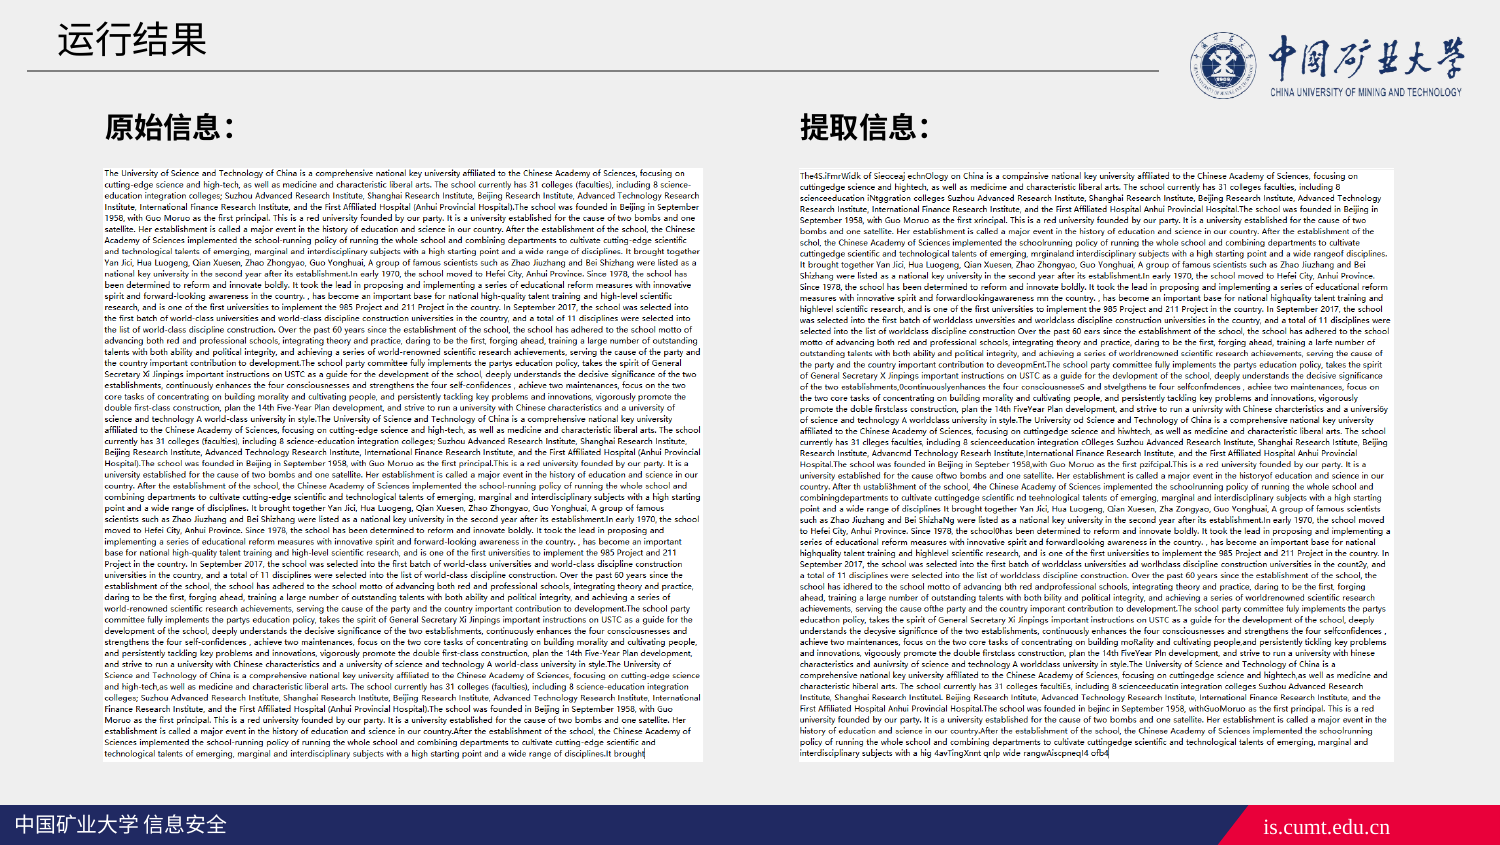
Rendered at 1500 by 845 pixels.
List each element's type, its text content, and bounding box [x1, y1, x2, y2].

text_box 提取信息： [785, 102, 954, 153]
picture [103, 168, 704, 762]
text_box 运行结果 [42, 8, 223, 68]
text_box 原始信息： [90, 102, 258, 153]
picture [1180, 26, 1488, 105]
picture [799, 168, 1394, 762]
